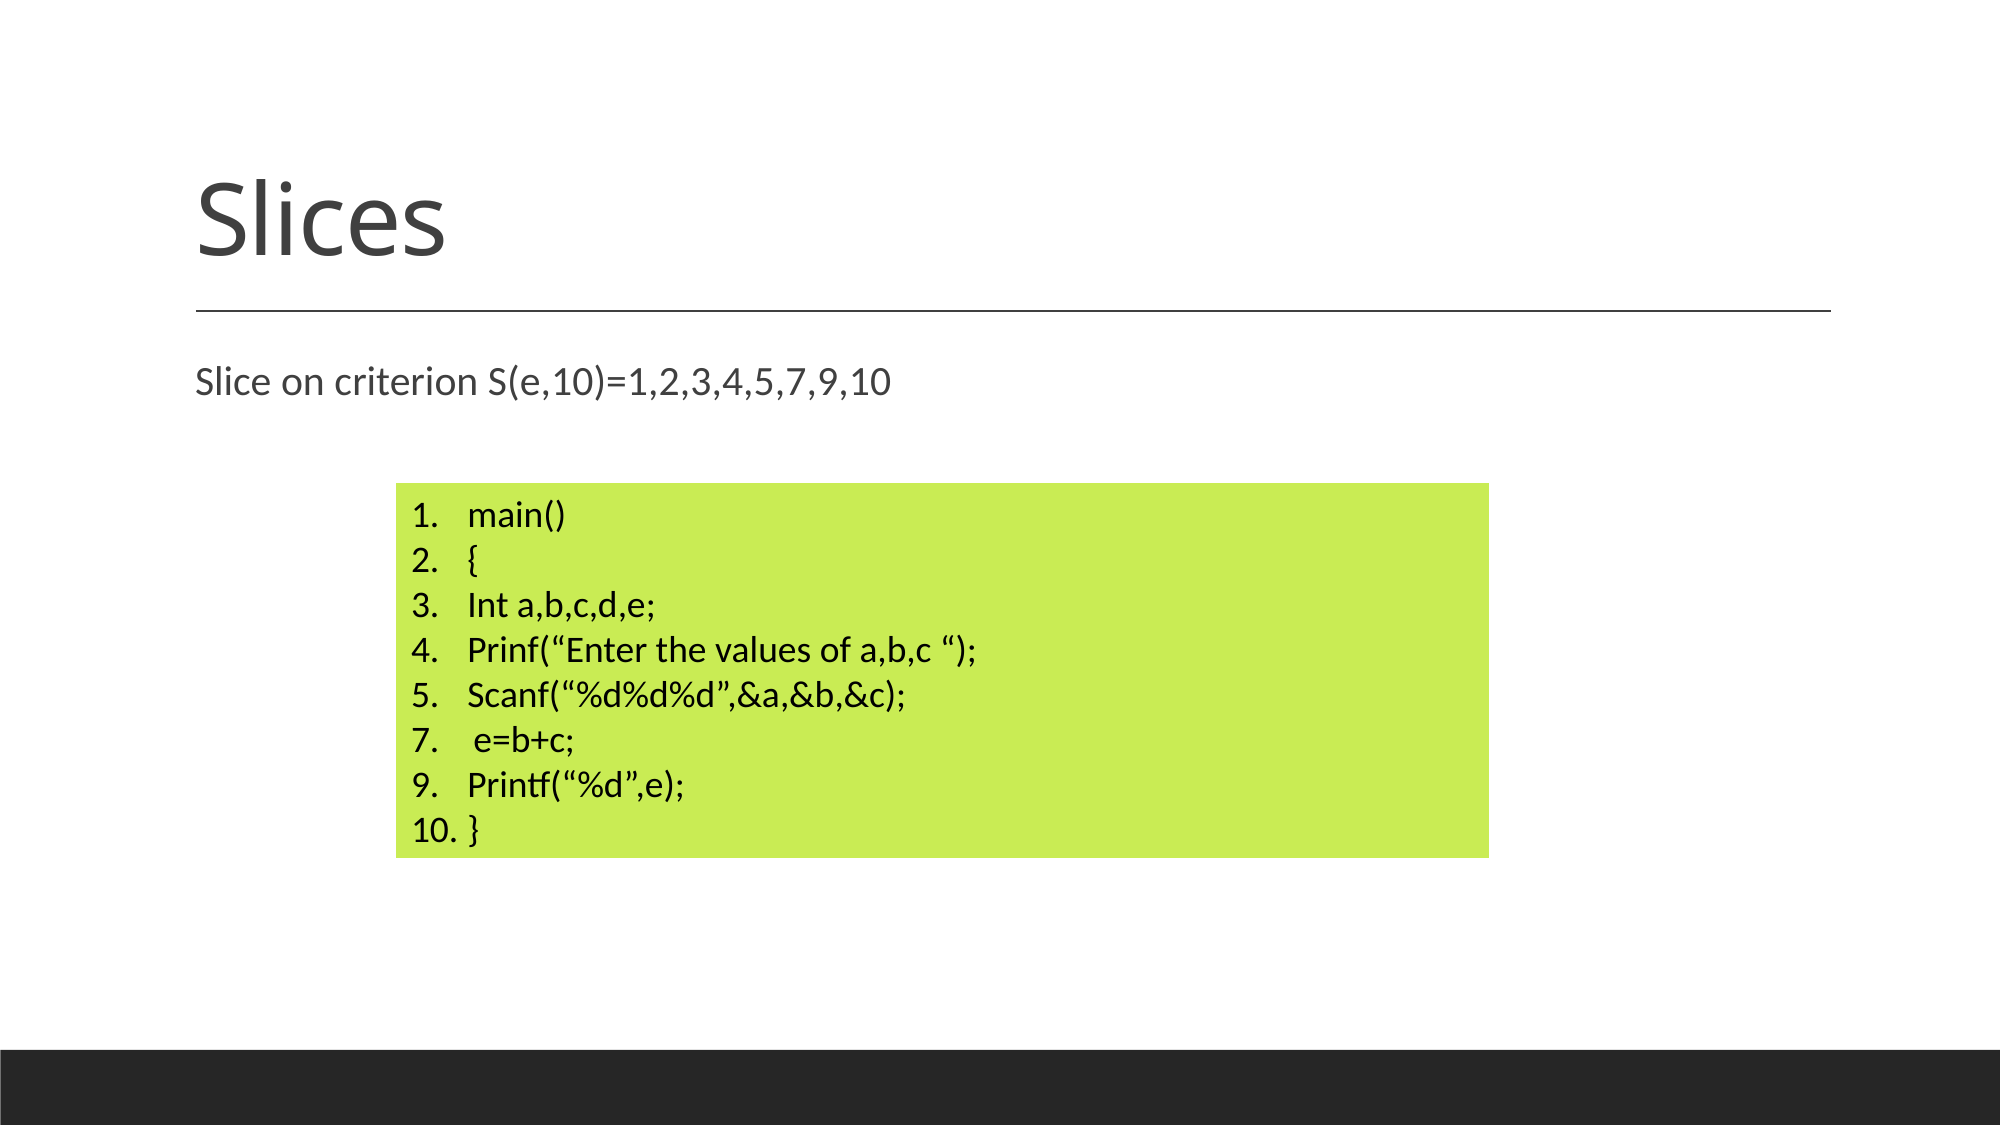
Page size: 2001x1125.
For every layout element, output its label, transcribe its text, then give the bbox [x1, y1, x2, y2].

text_box main() { Int a,b,c,d,e; Prinf(“Enter the values of a,b,c “); Scanf(“%d%d%d”,&a,&b,&c); 7. e=b+c; Printf(“%d”,e); } [396, 483, 1489, 858]
title Slices [180, 47, 1830, 285]
list Slice on criterion S(e,10)=1,2,3,4,5,7,9,10 [180, 345, 1830, 963]
